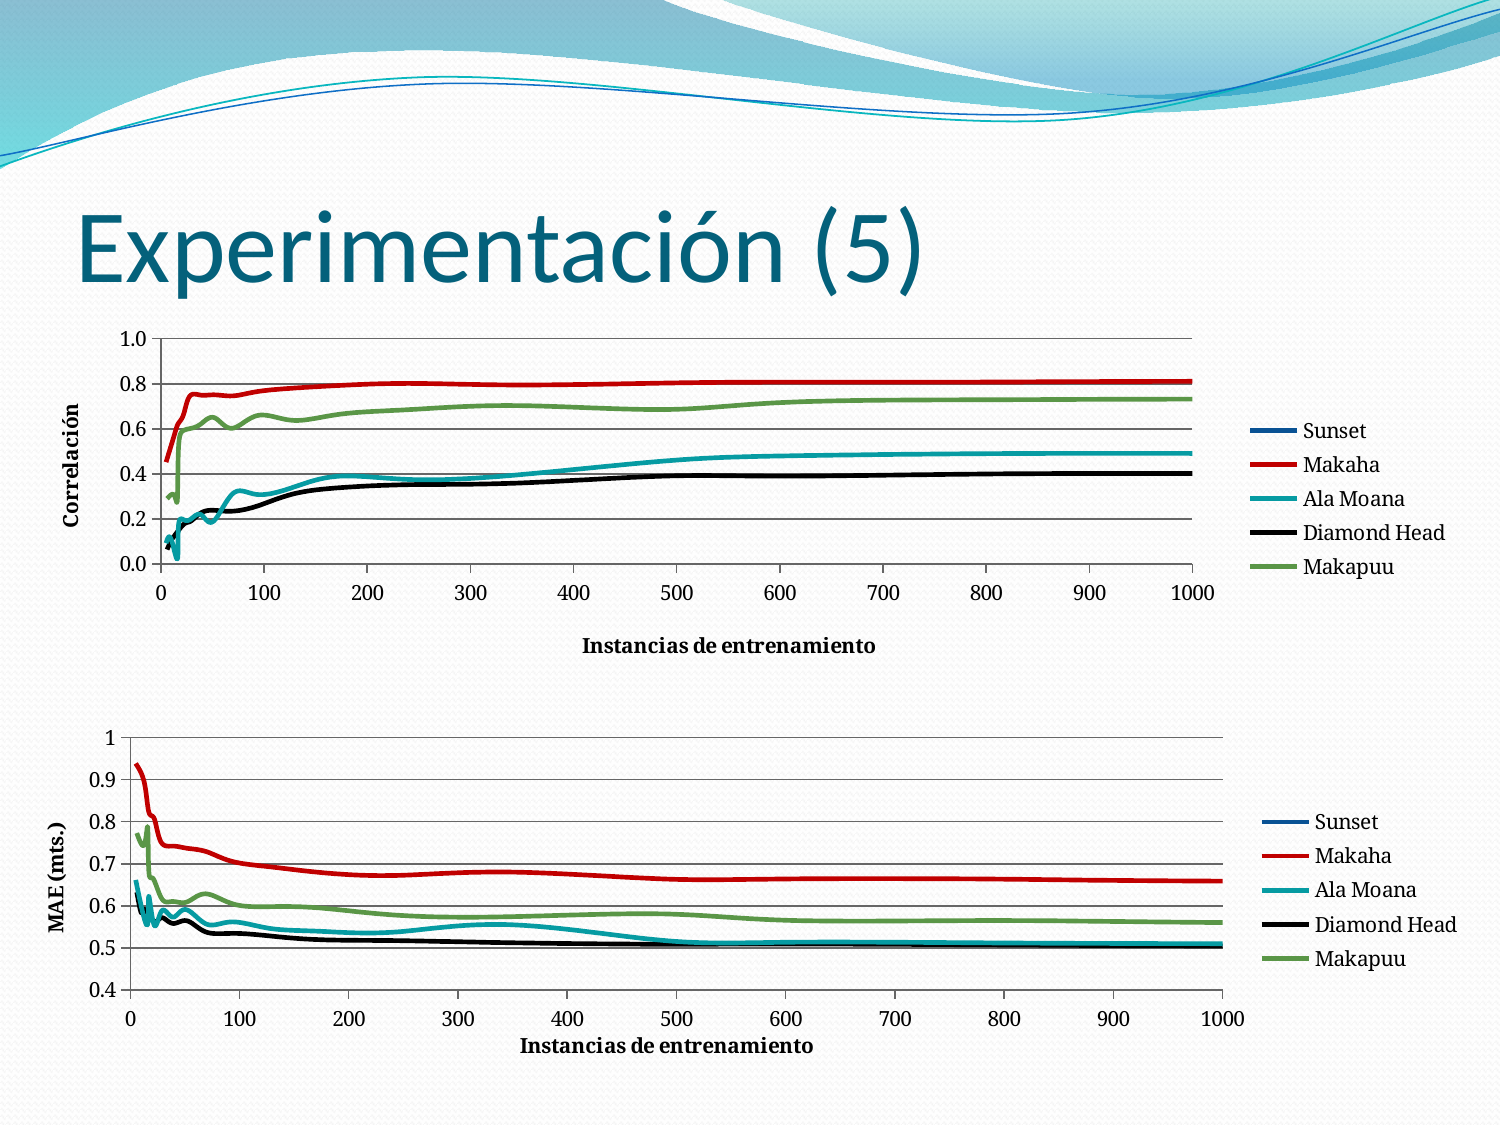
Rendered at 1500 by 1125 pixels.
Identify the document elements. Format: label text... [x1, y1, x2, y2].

chart [23, 317, 1466, 680]
chart [34, 714, 1477, 1067]
title Experimentación (5) [75, 115, 1425, 303]
